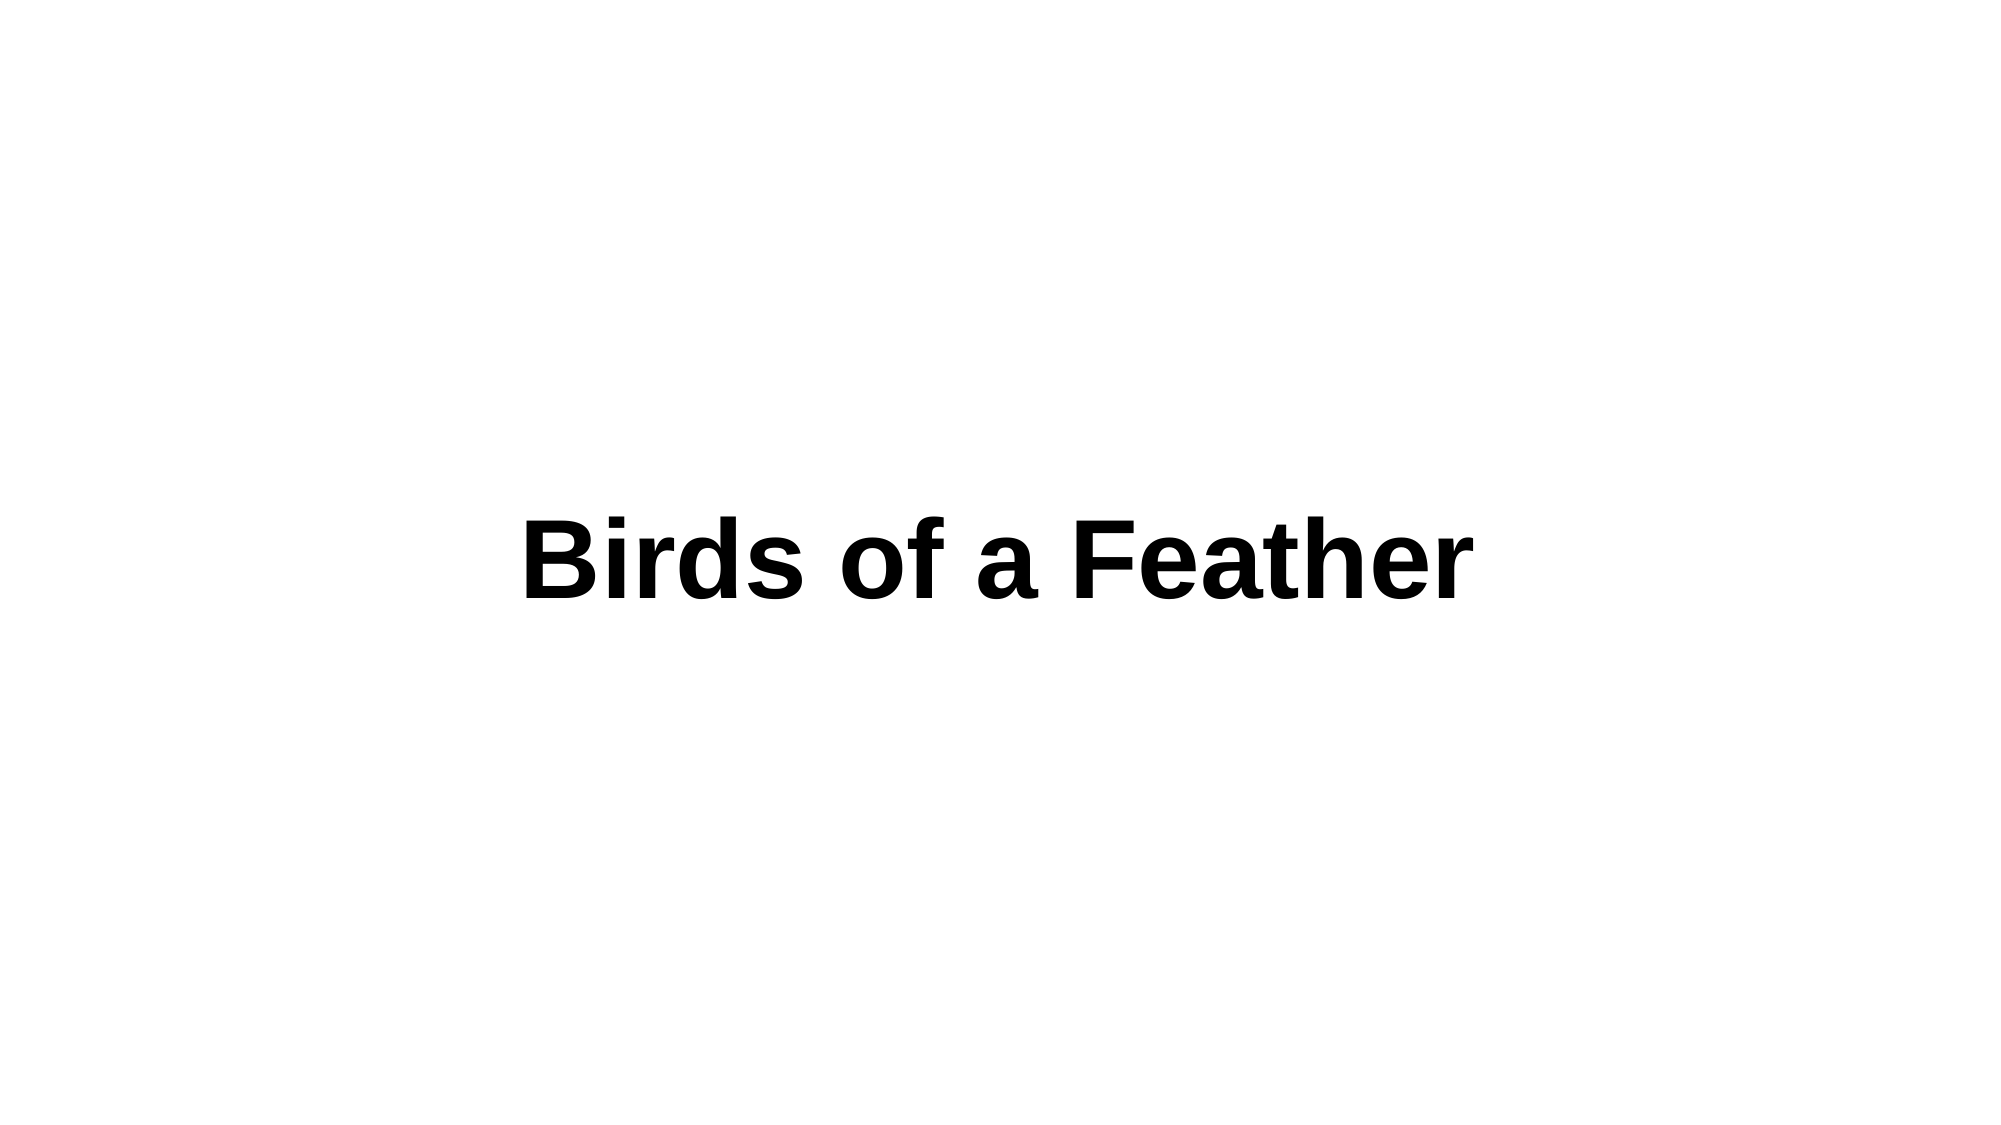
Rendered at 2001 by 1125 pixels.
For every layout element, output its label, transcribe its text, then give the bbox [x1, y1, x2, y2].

title Birds of a Feather [58, 453, 1938, 672]
